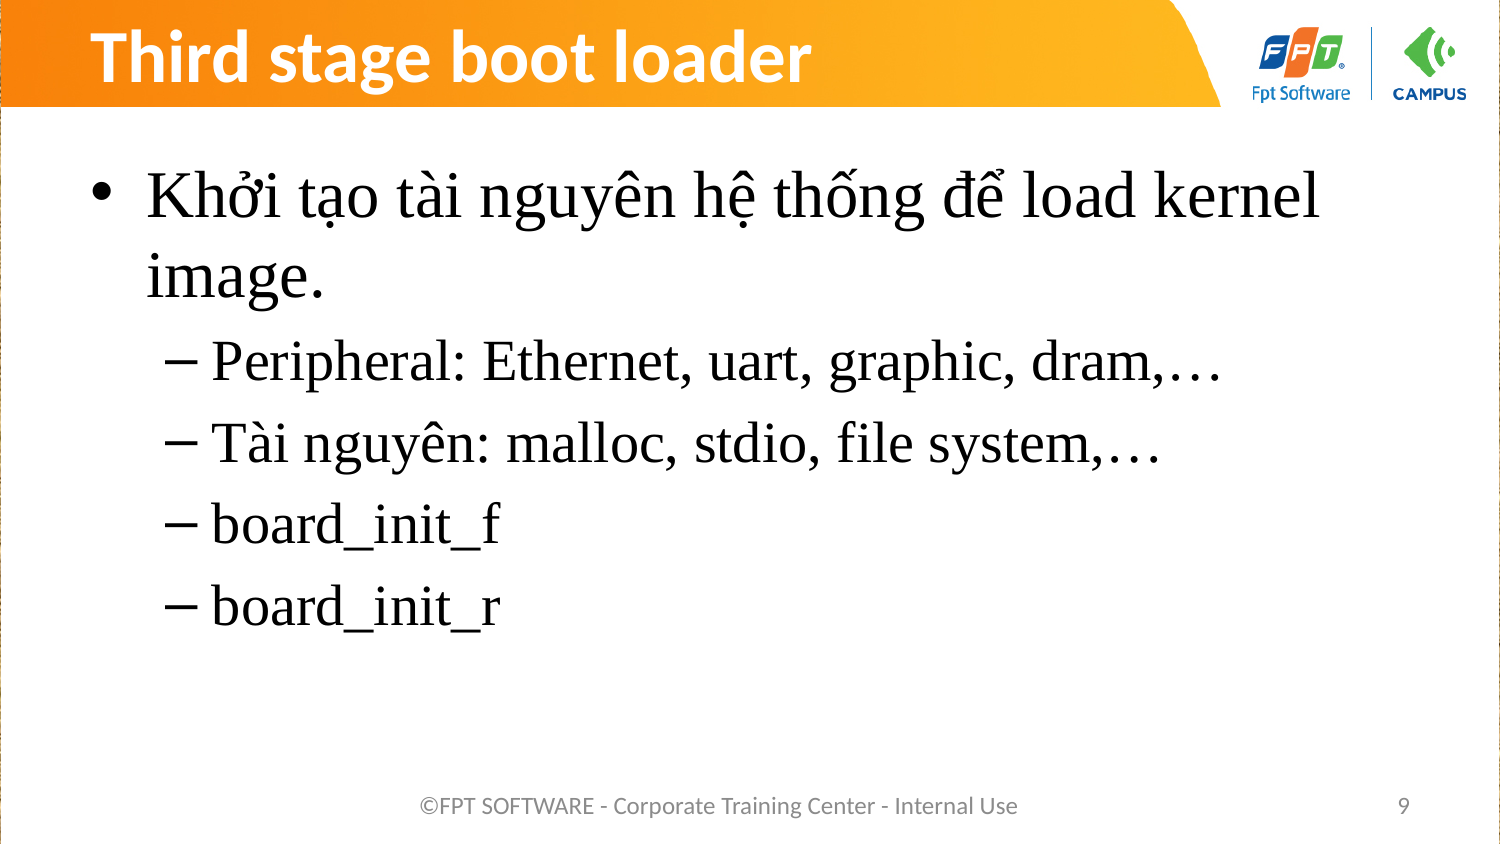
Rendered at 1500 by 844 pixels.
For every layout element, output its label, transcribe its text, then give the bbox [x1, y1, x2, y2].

list Khởi tạo tài nguyên hệ thống để load kernel image. Peripheral: Ethernet, uart, graphic, dram,… Tài nguyên: malloc, stdio, file system,… board_init_f board_init_r [75, 142, 1425, 754]
picture [0, 0, 1500, 844]
title Third stage boot loader [75, 0, 1176, 106]
footer ©FPT SOFTWARE - Corporate Training Center - Internal Use [395, 782, 1043, 827]
slide_number 9 [1074, 782, 1425, 827]
